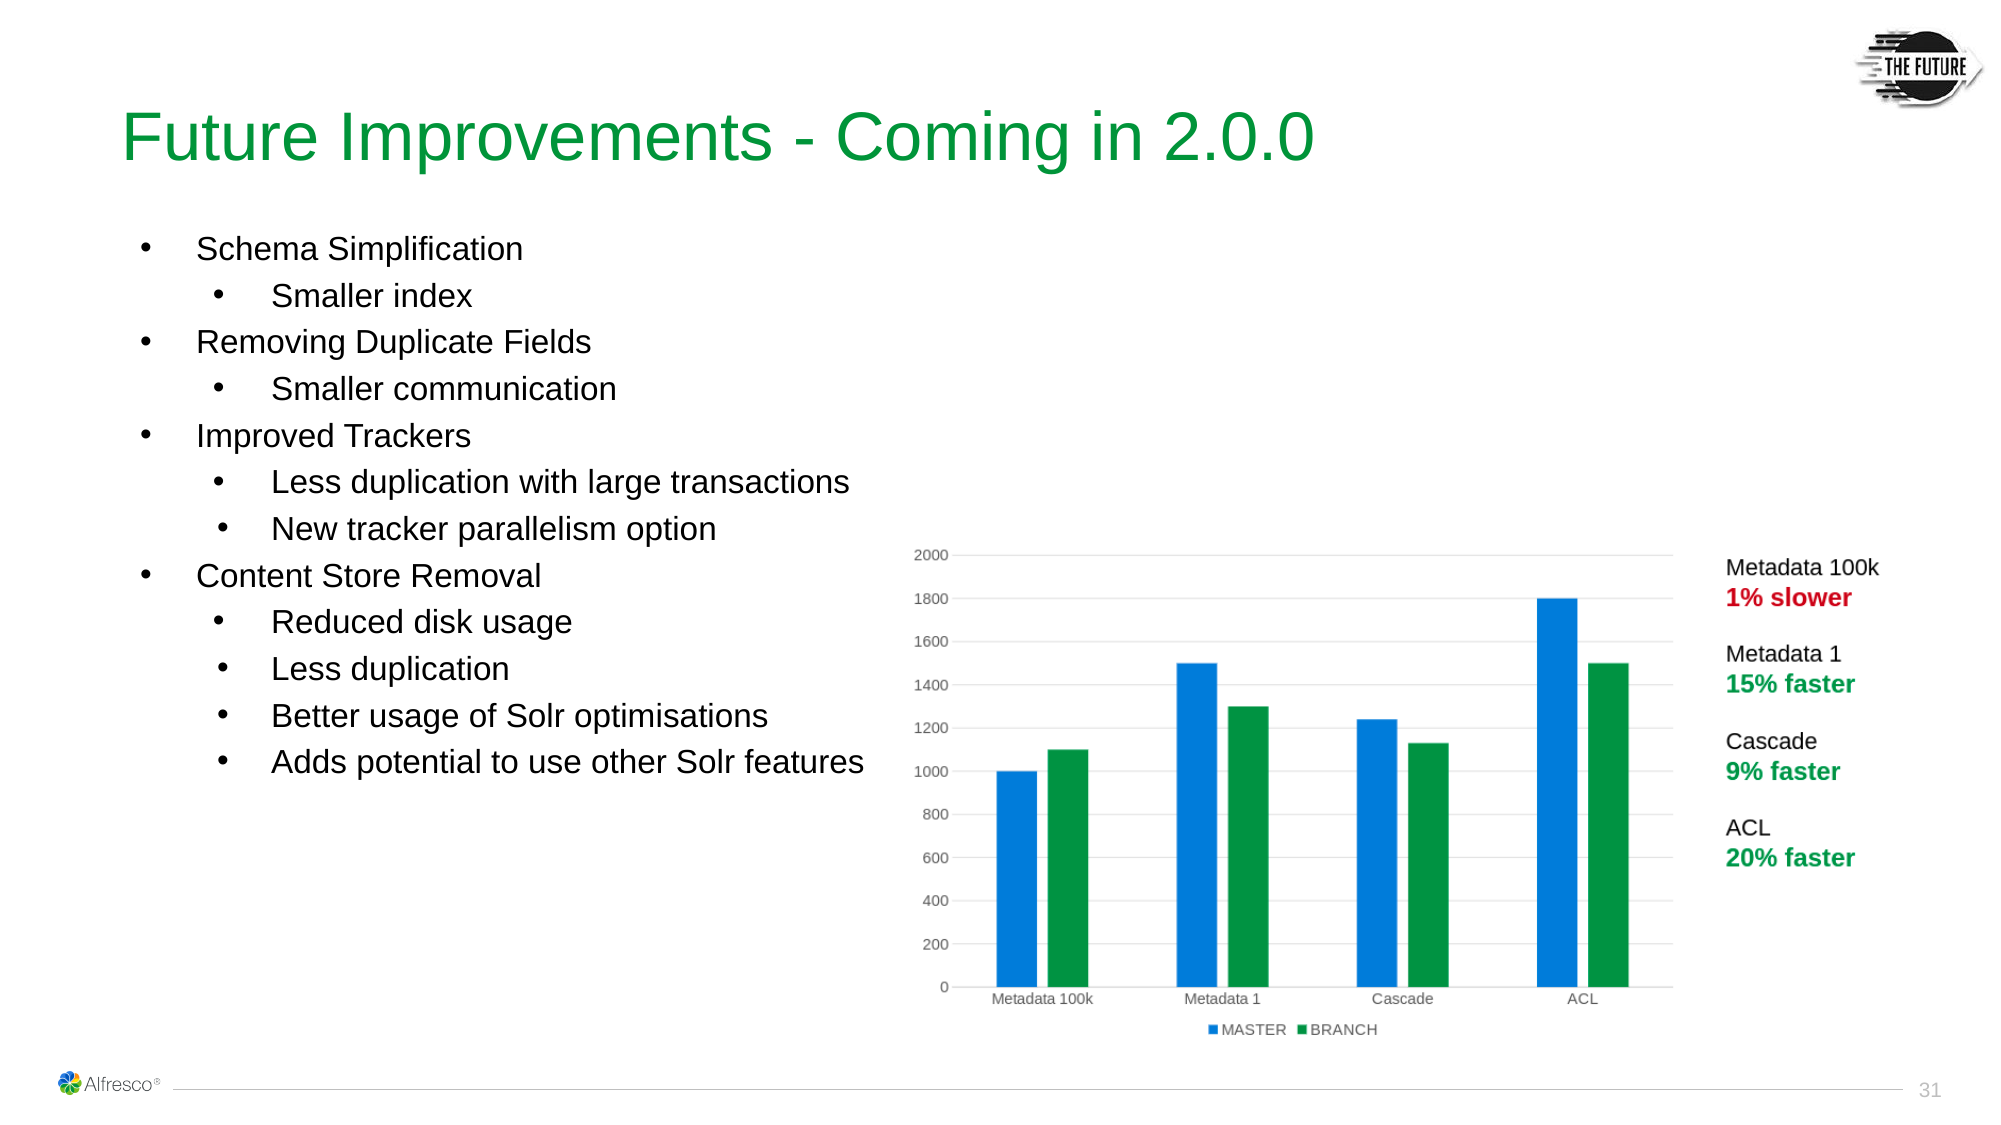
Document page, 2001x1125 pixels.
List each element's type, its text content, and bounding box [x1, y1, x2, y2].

title Future Improvements - Coming in 2.0.0 [106, 84, 1930, 184]
picture [45, 1058, 173, 1108]
picture [904, 523, 1904, 1051]
picture [1850, 16, 1988, 120]
list Schema Simplification Smaller index Removing Duplicate Fields Smaller communication Improved Trackers Less duplication with large transactions New tracker parallelism option Content Store Removal Reduced disk usage Less duplication Better usage of Solr optimisations Adds potential to use other Solr features [106, 213, 1930, 1008]
